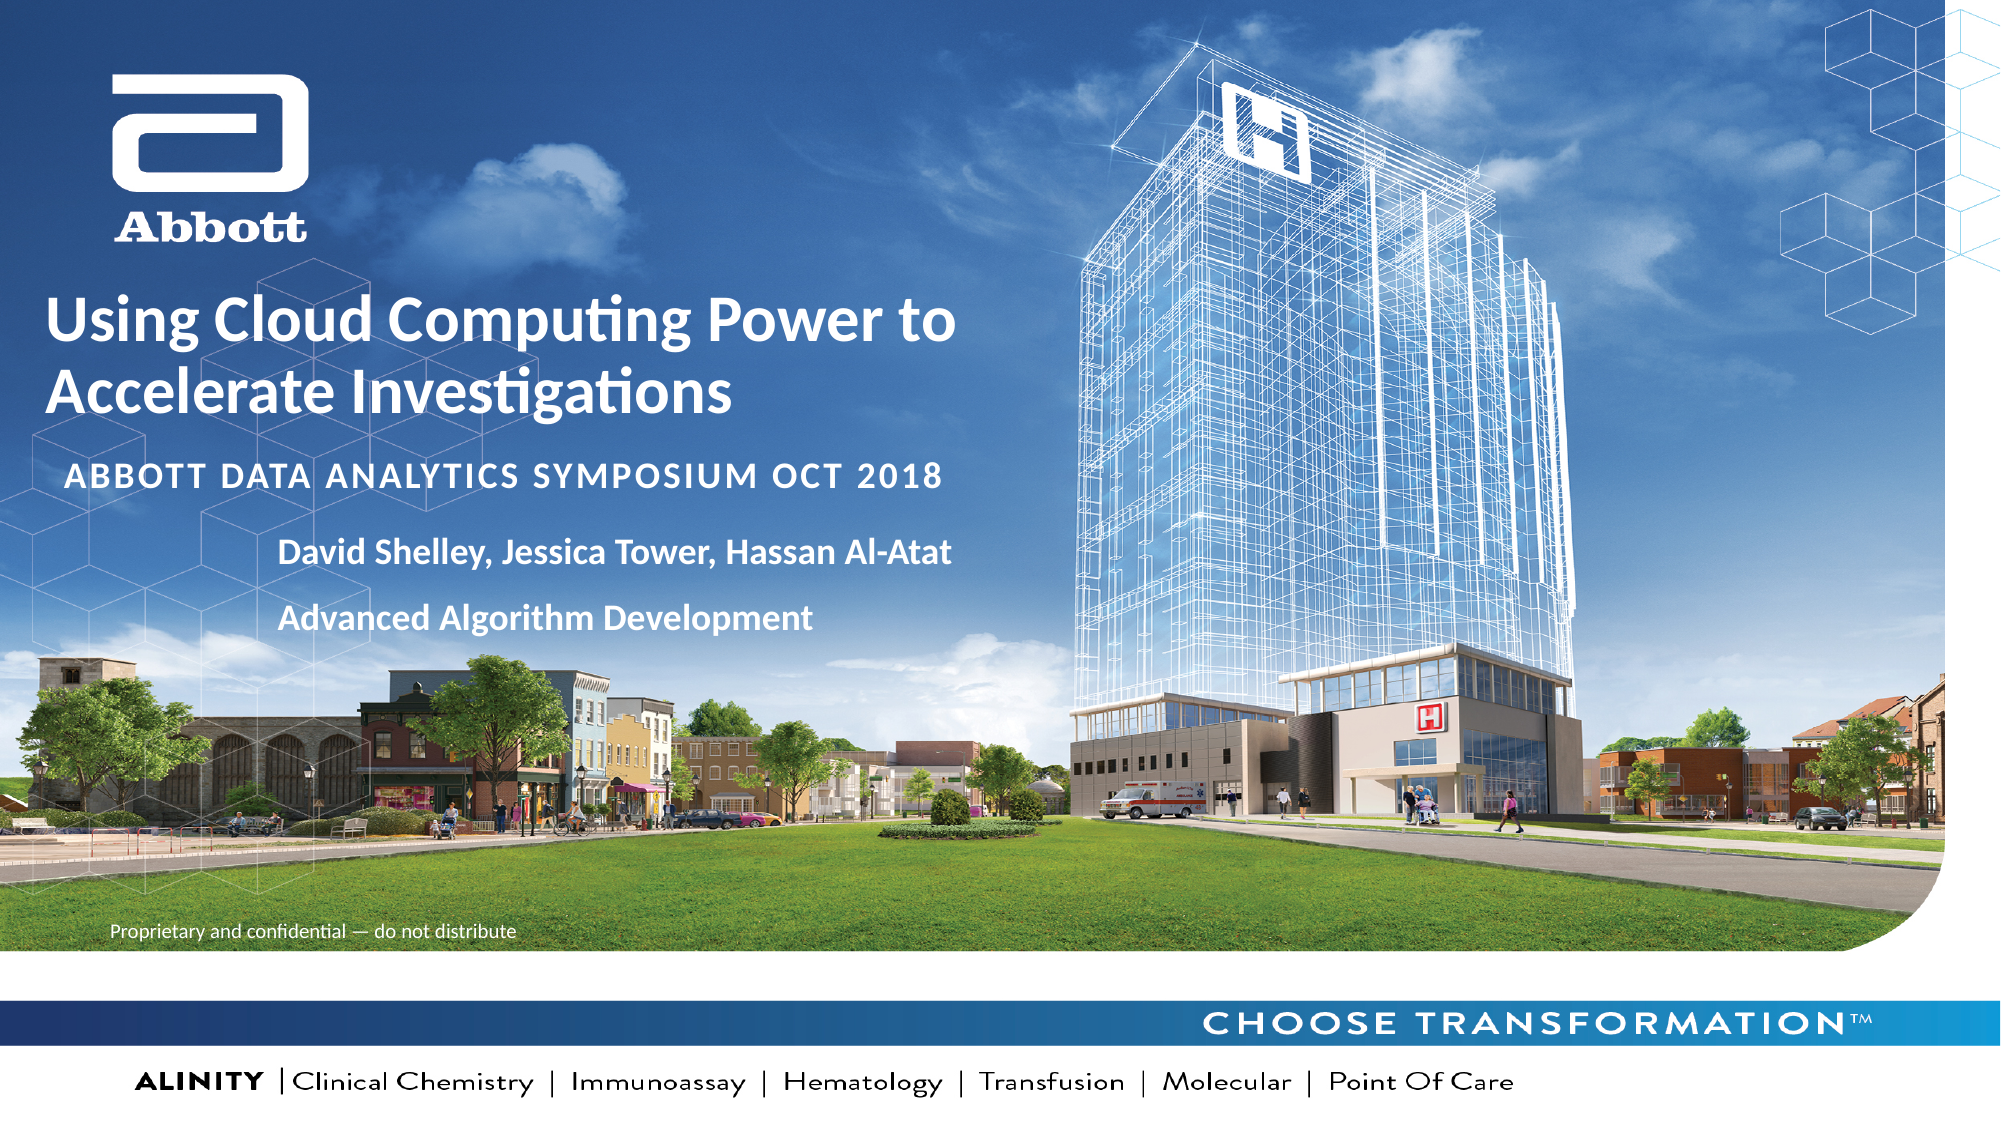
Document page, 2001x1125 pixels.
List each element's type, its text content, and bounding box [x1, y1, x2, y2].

list David Shelley, Jessica Tower, Hassan Al-Atat Advanced Algorithm Development [262, 519, 1051, 654]
title Using Cloud Computing Power to Accelerate Investigations [30, 276, 994, 547]
picture [0, 0, 2001, 1125]
subtitle Abbott Data Analytics Symposium Oct 2018 [48, 434, 1023, 496]
